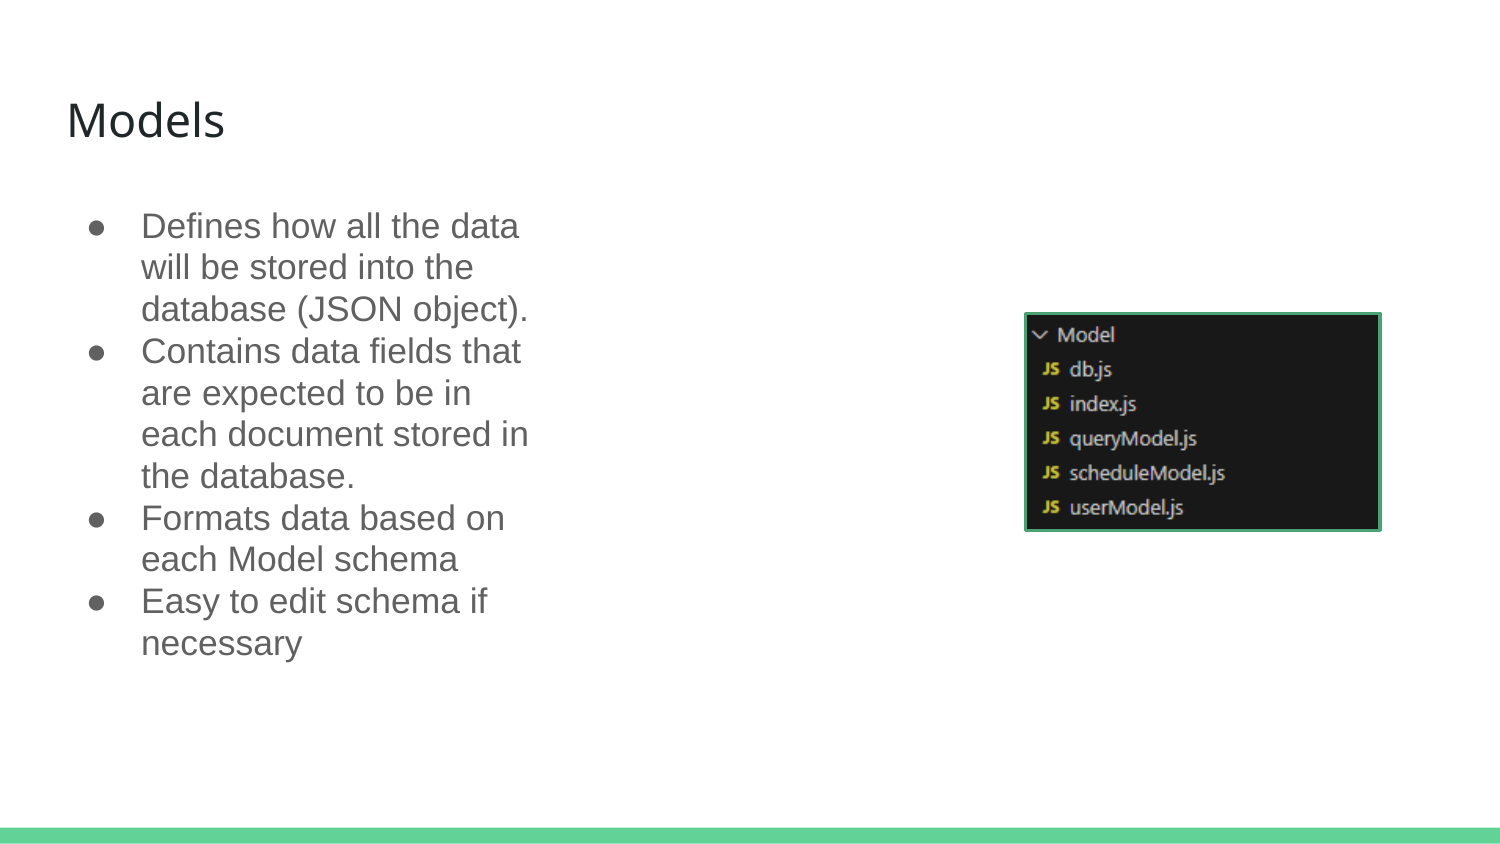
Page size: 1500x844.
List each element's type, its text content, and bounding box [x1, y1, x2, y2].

list Defines how all the data will be stored into the database (JSON object). Contains data fields that are expected to be in each document stored in the database. Formats data based on each Model schema Easy to edit schema if necessary [51, 189, 574, 750]
title Models [51, 72, 574, 167]
picture [1026, 314, 1379, 530]
